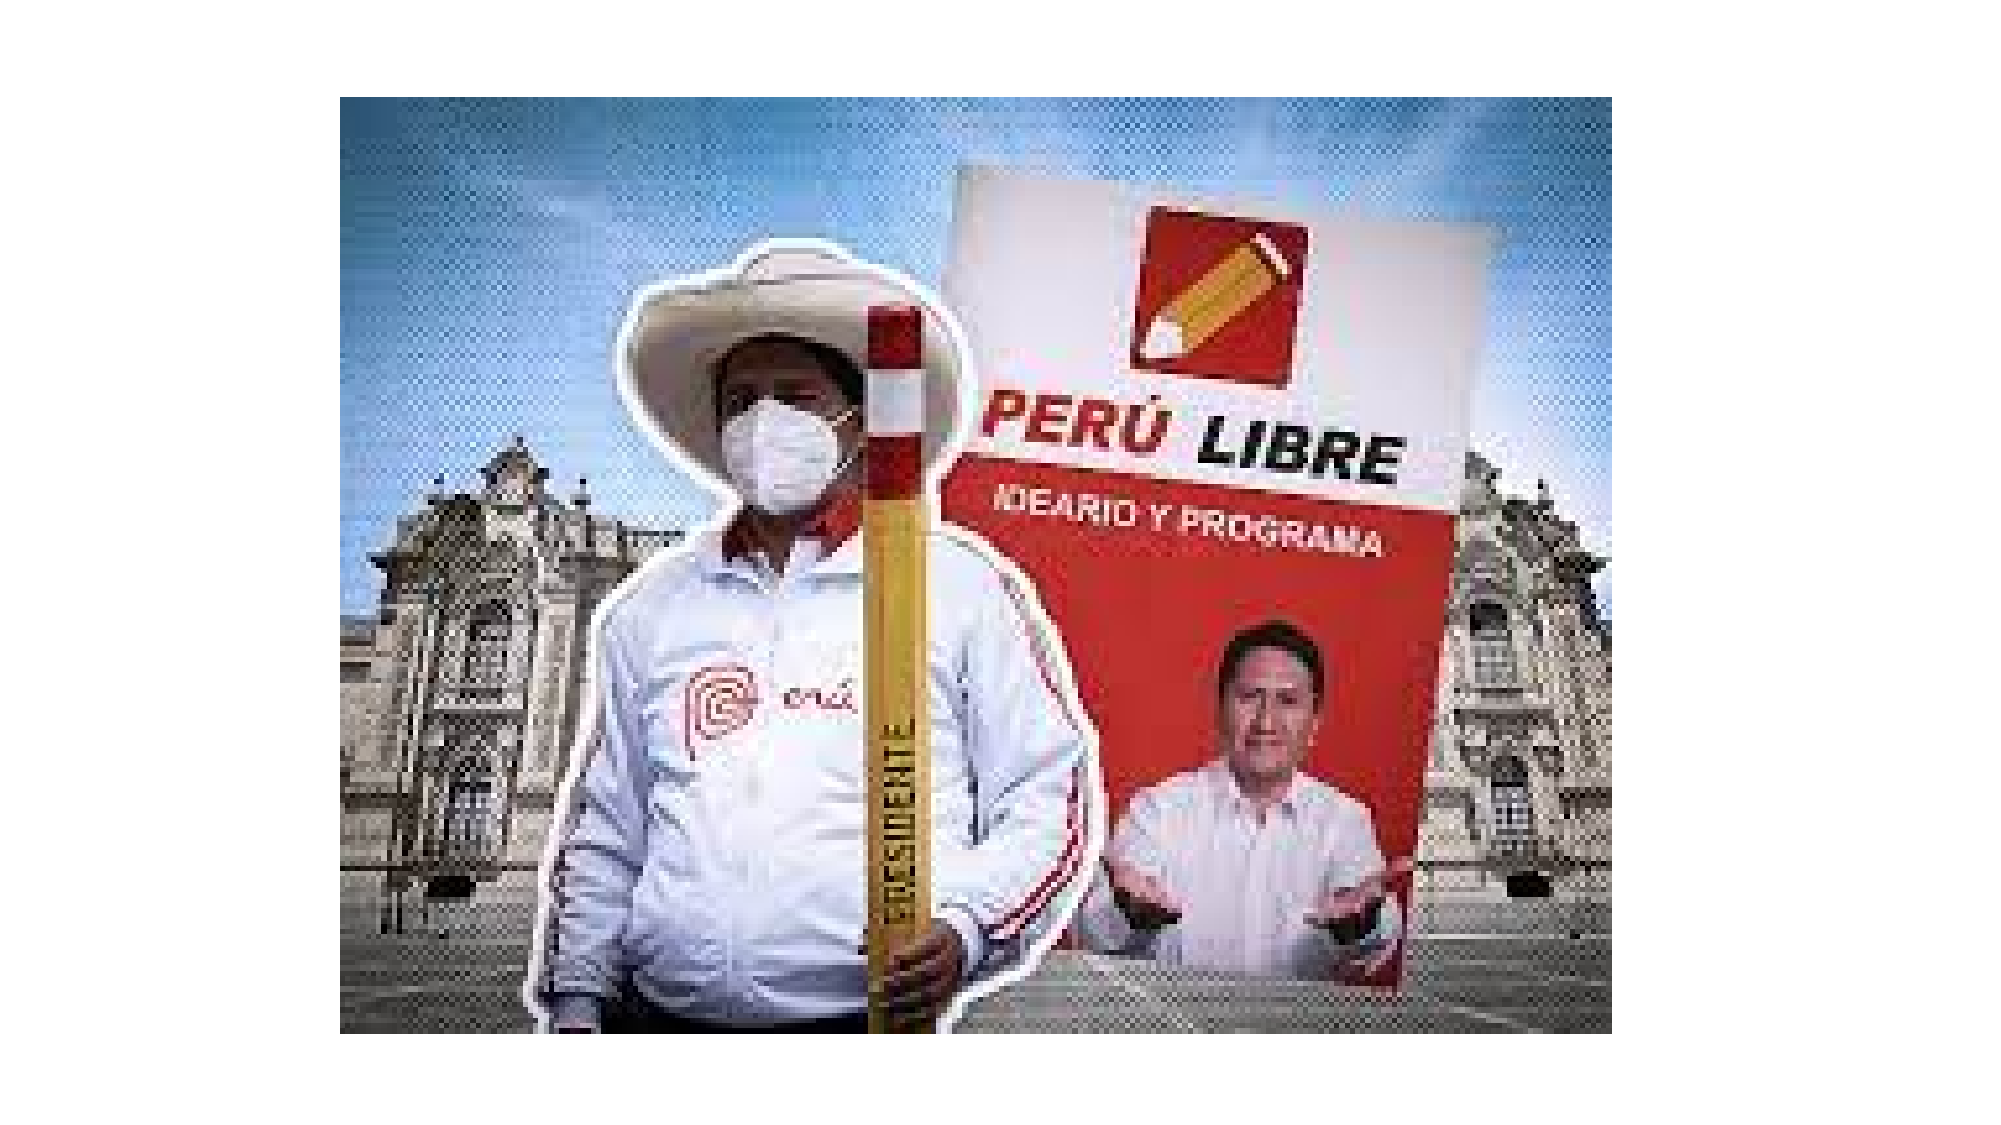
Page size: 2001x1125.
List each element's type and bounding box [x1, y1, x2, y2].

picture [340, 97, 1612, 1034]
